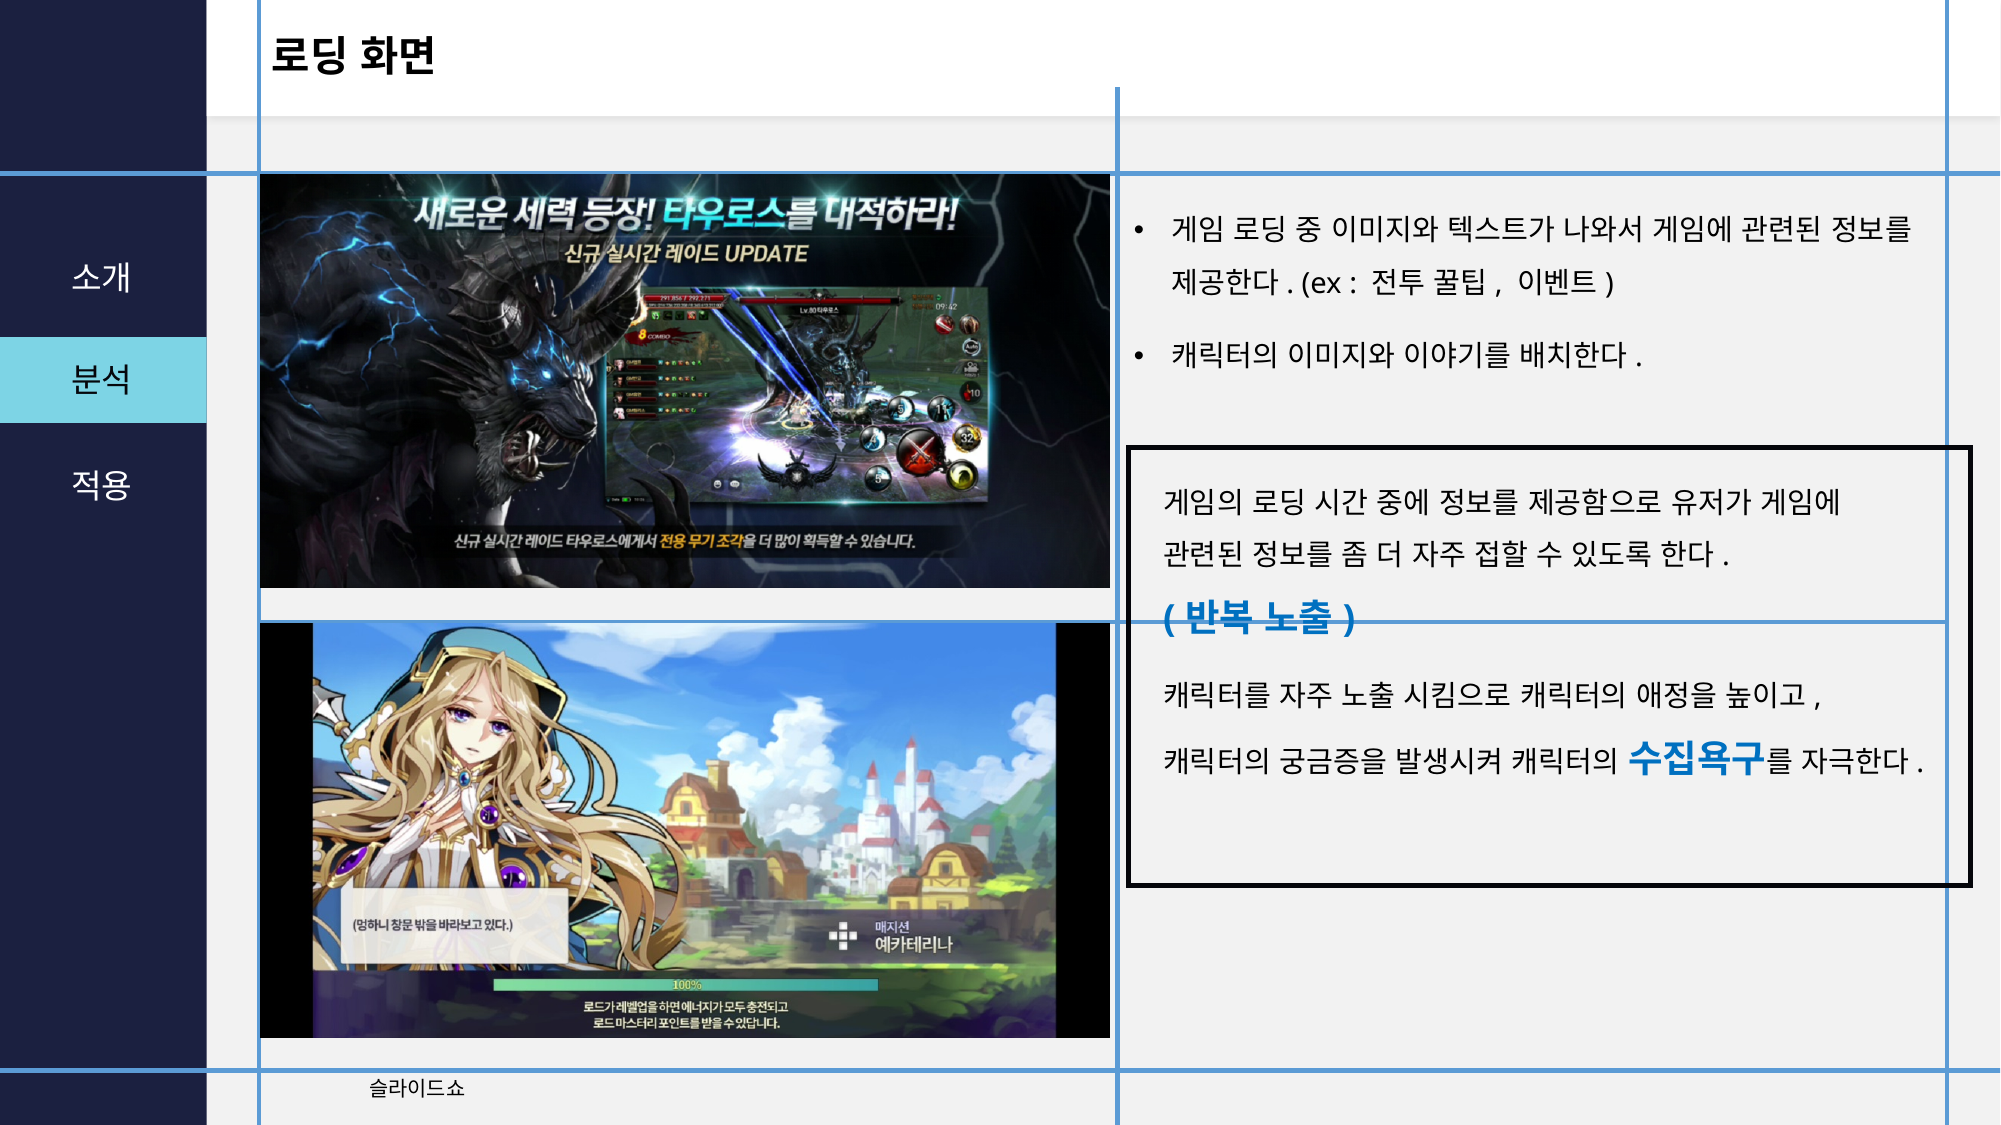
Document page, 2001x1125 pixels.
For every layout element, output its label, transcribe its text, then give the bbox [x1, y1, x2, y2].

text_box [1128, 446, 1972, 886]
picture [260, 174, 1110, 588]
text_box 슬라이드쇼 [355, 1068, 480, 1108]
list 게임 로딩 중 이미지와 텍스트가 나와서 게임에 관련된 정보를 제공한다. (ex : 전투 꿀팁, 이벤트) 캐릭터의 이미지와 이야기를 배치한다. 게임의 로딩 시간 중에 정보를 제공함으로 유저가 게임에 관련된 정보를 좀 더 자주 접할 수 있도록 한다. (반복 노출) 캐릭터를 자주 노출 시킴으로 캐릭터의 애정을 높이고, 캐릭터의 궁금증을 발생시켜 캐릭터의 수집욕구를 자극한다. [1119, 186, 1944, 1027]
picture [260, 623, 1110, 1038]
title 로딩 화면 [256, 0, 1771, 117]
